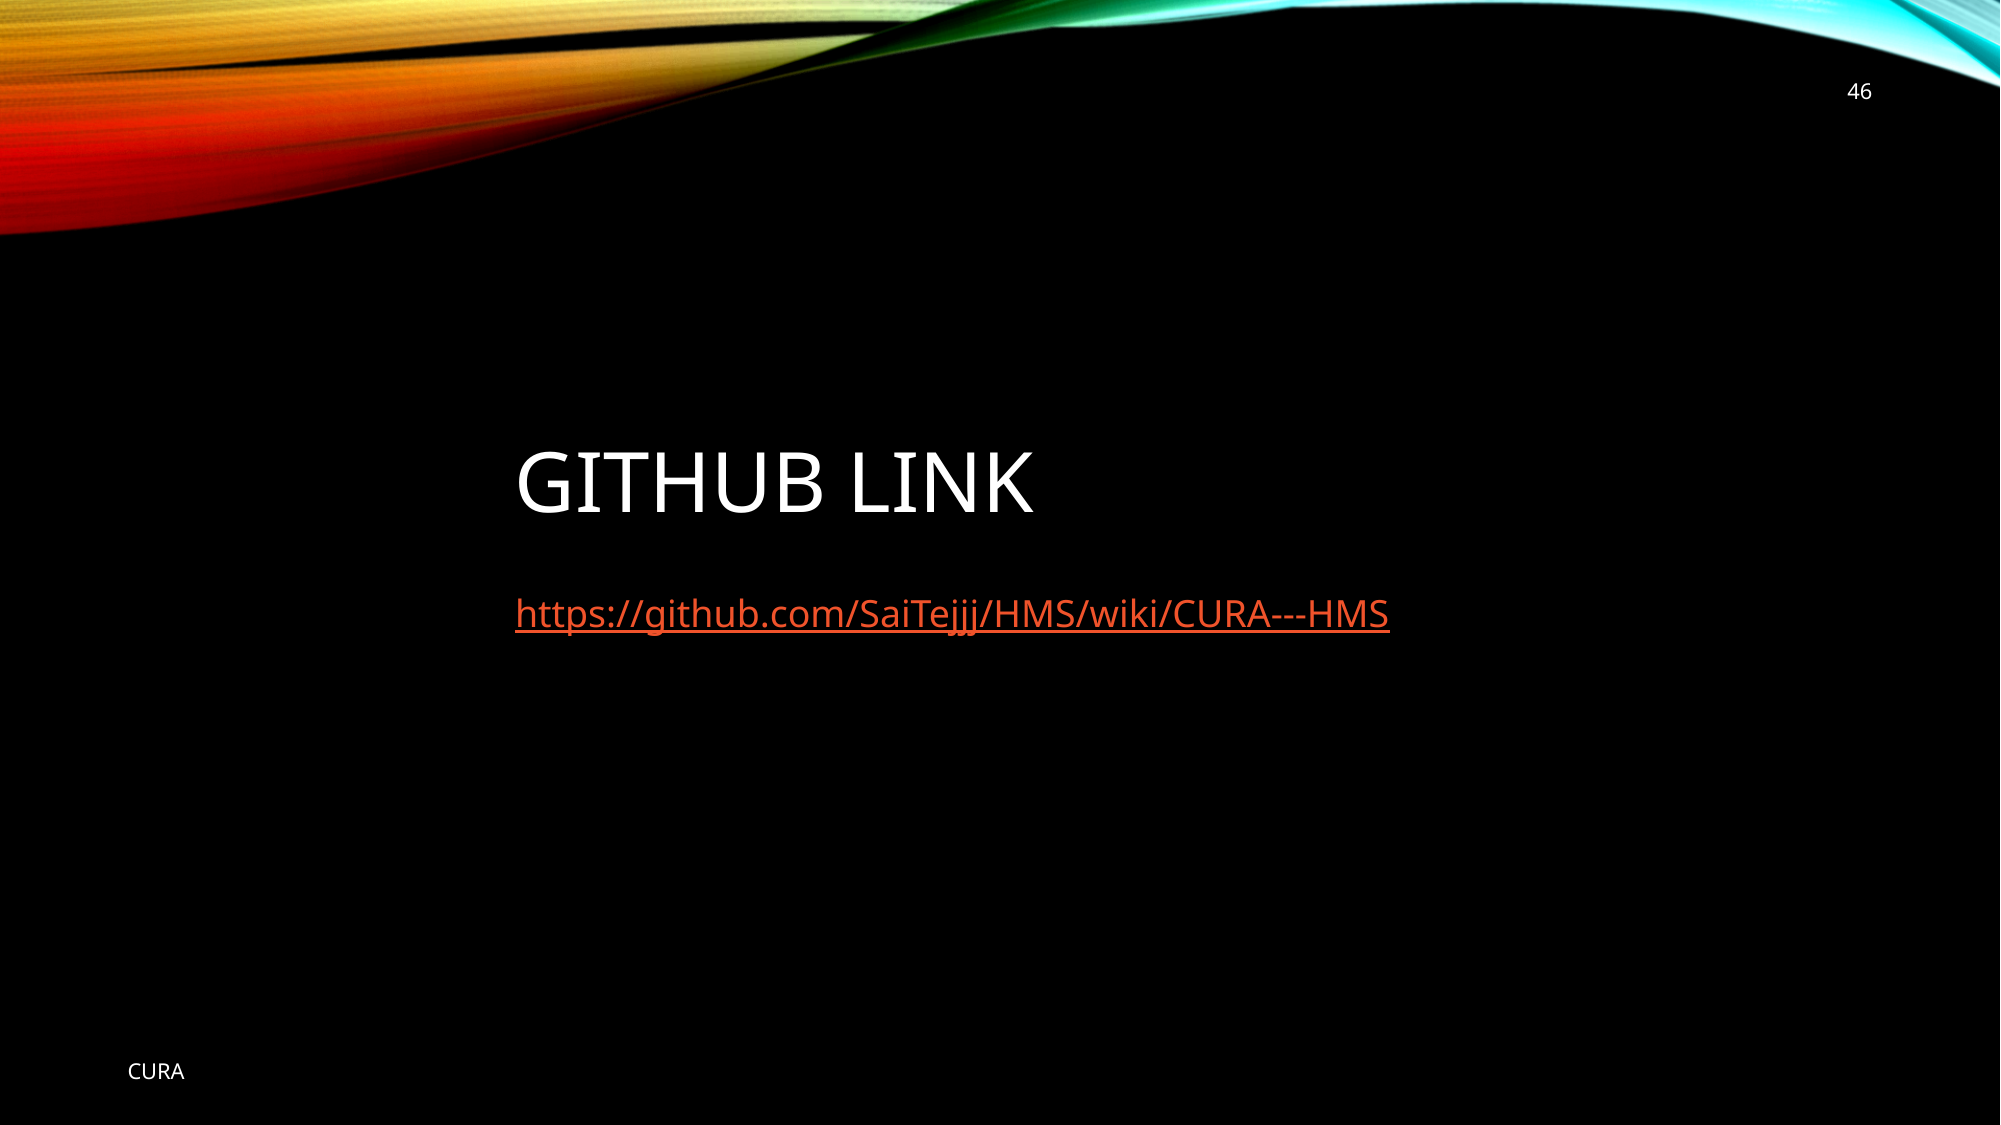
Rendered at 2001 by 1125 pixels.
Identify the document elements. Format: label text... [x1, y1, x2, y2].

slide_number 46 [1437, 62, 1888, 123]
footer CURA [112, 1042, 1388, 1103]
picture [0, 0, 2000, 237]
text_box GITHUB LINK [499, 421, 1541, 537]
text_box https://github.com/SaiTejjj/HMS/wiki/CURA---HMS [500, 582, 1755, 648]
